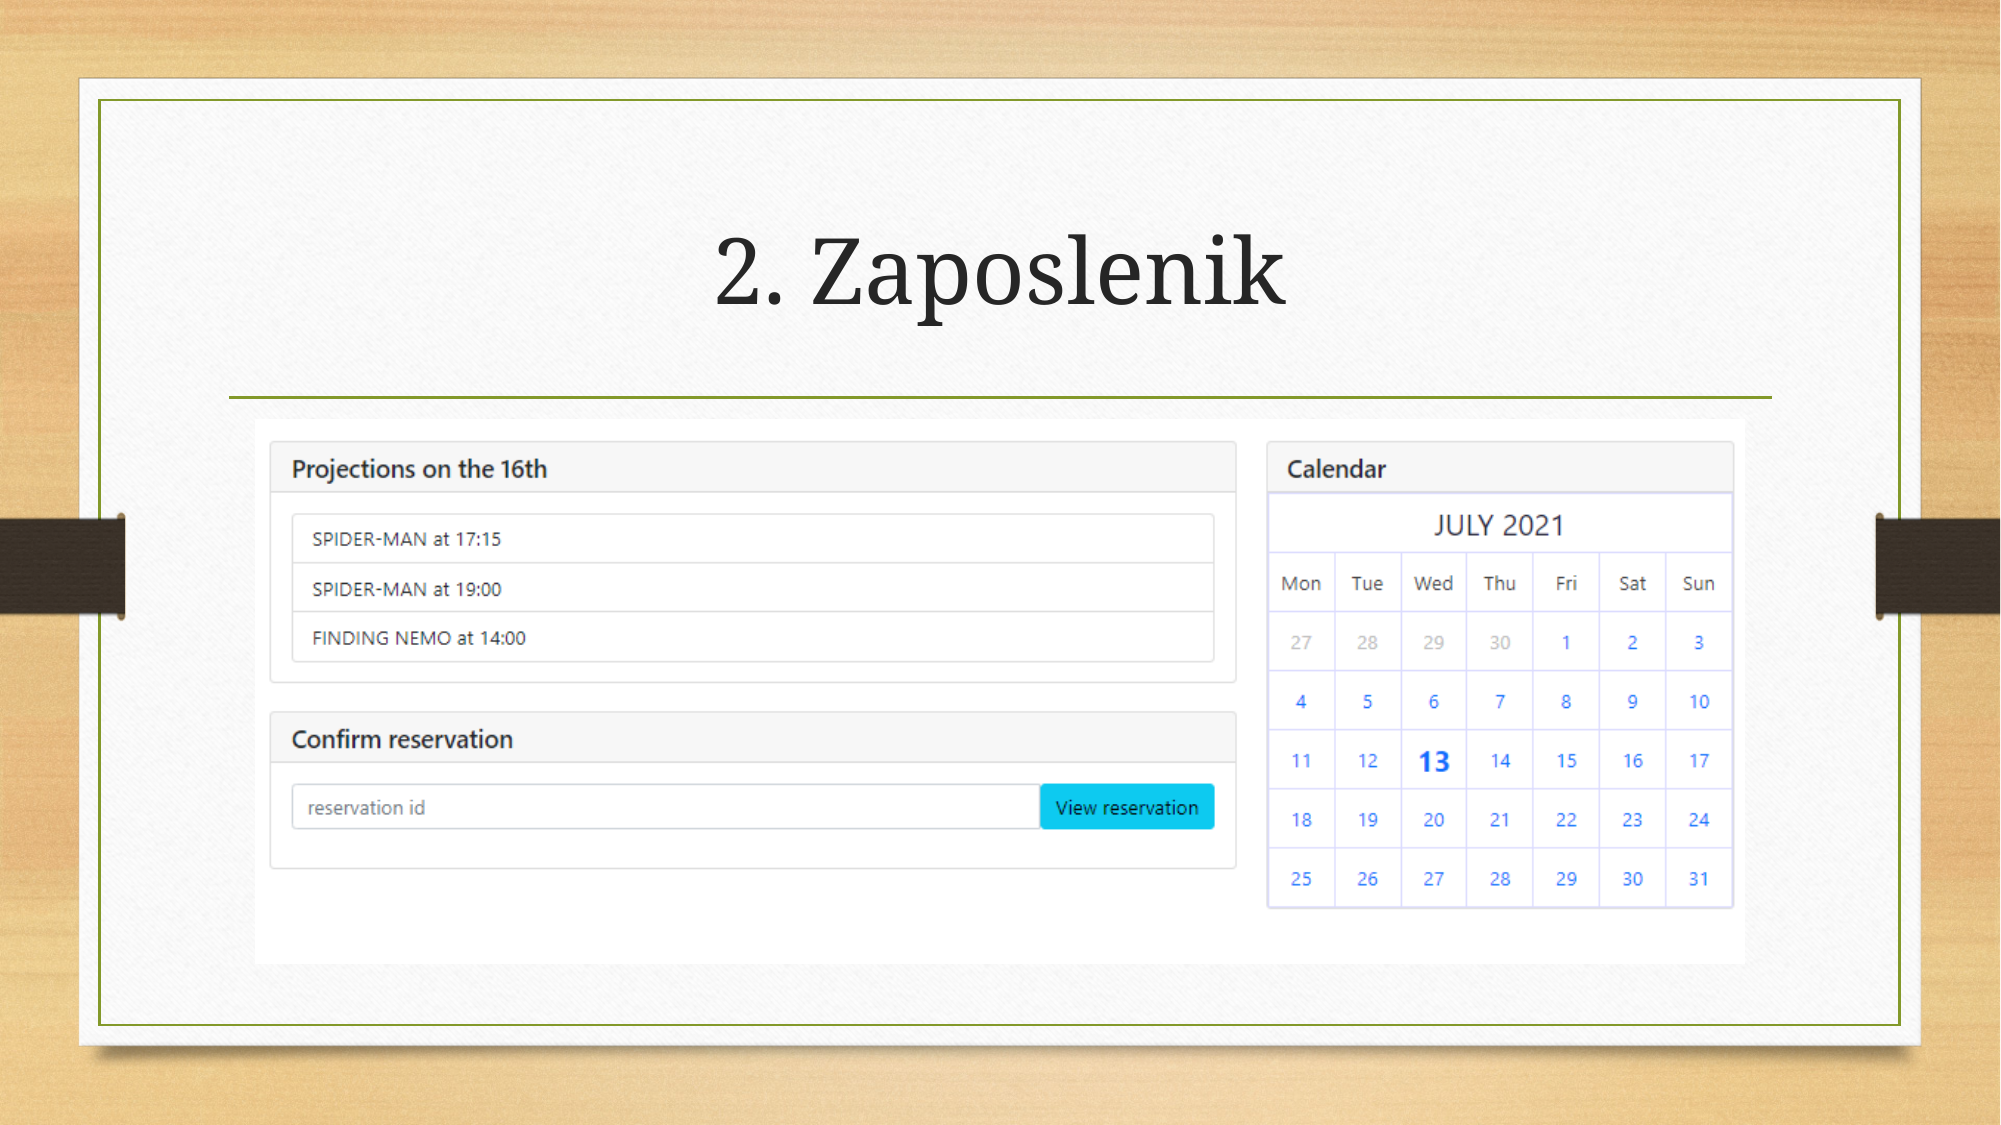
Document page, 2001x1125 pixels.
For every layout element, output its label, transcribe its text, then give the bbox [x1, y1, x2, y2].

picture [0, 0, 2001, 1125]
title 2. Zaposlenik [212, 161, 1788, 375]
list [255, 419, 1745, 964]
